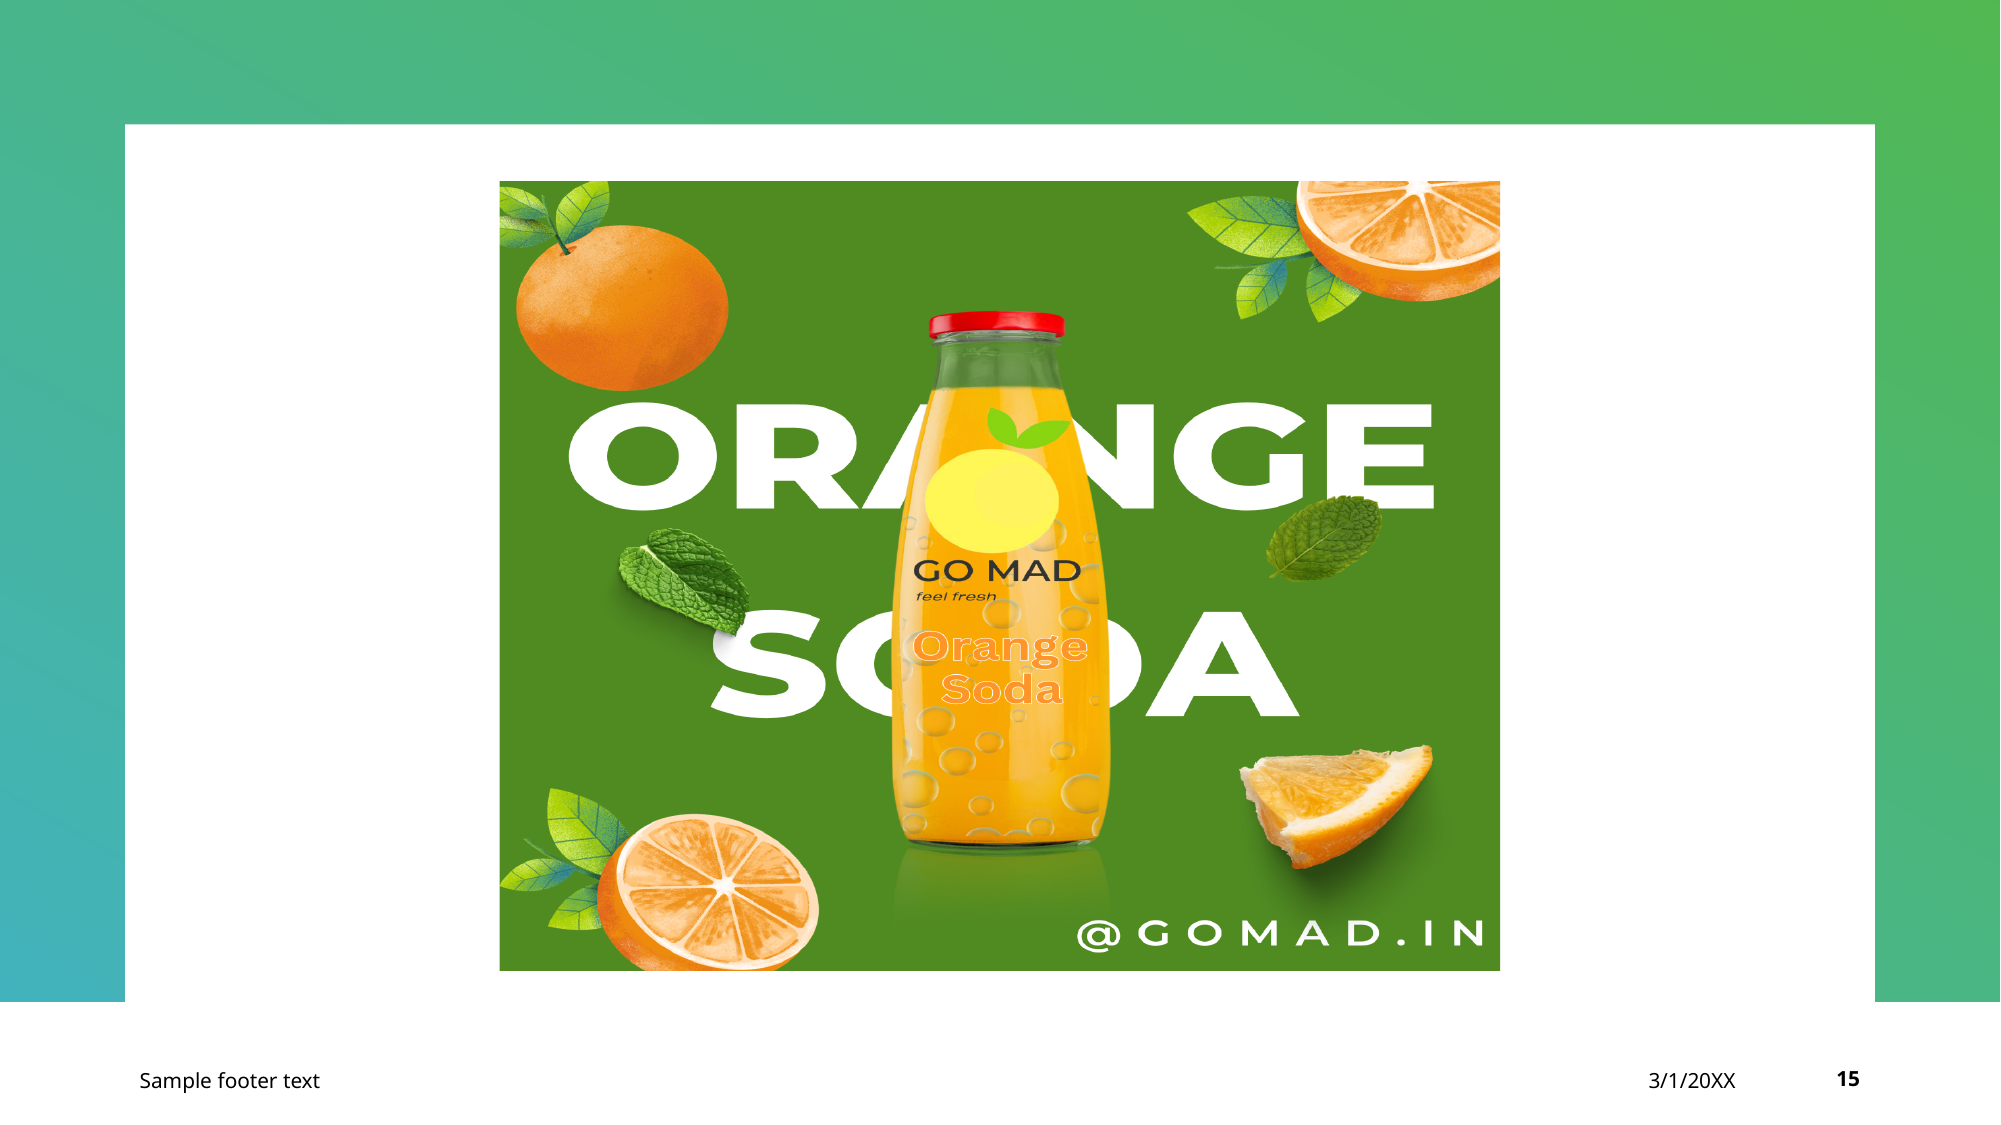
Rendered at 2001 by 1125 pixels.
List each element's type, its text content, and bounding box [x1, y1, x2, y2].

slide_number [1444, 1050, 1751, 1110]
slide_number 15 [1788, 1050, 1875, 1110]
picture [499, 181, 1501, 971]
footer Sample footer text [124, 1050, 1125, 1110]
